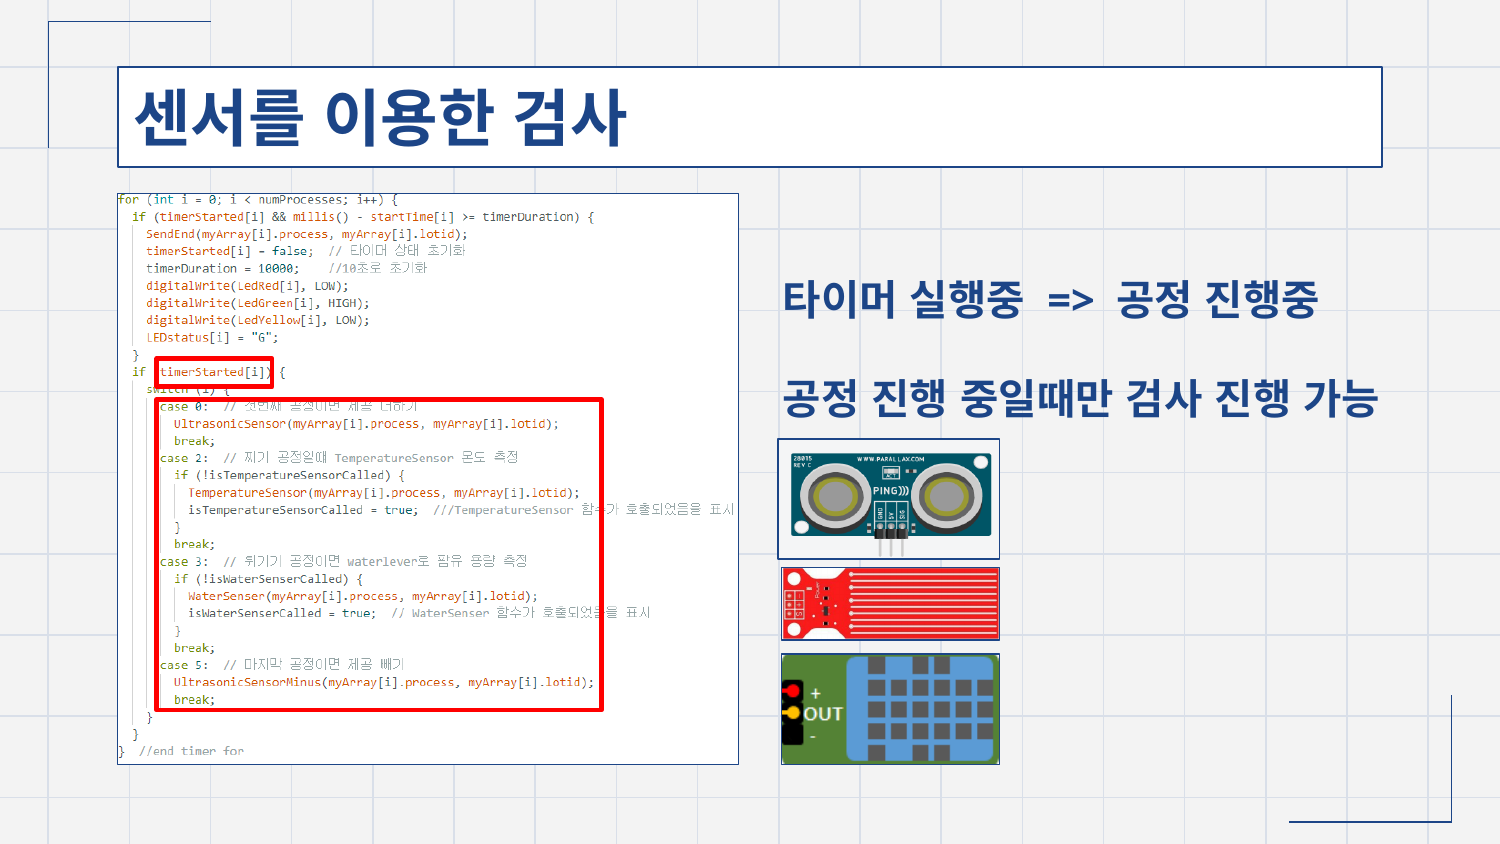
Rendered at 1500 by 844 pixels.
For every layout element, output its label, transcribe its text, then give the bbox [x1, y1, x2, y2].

title 센서를 이용한 검사 [117, 66, 1383, 168]
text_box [156, 258, 1442, 765]
picture [117, 194, 738, 765]
